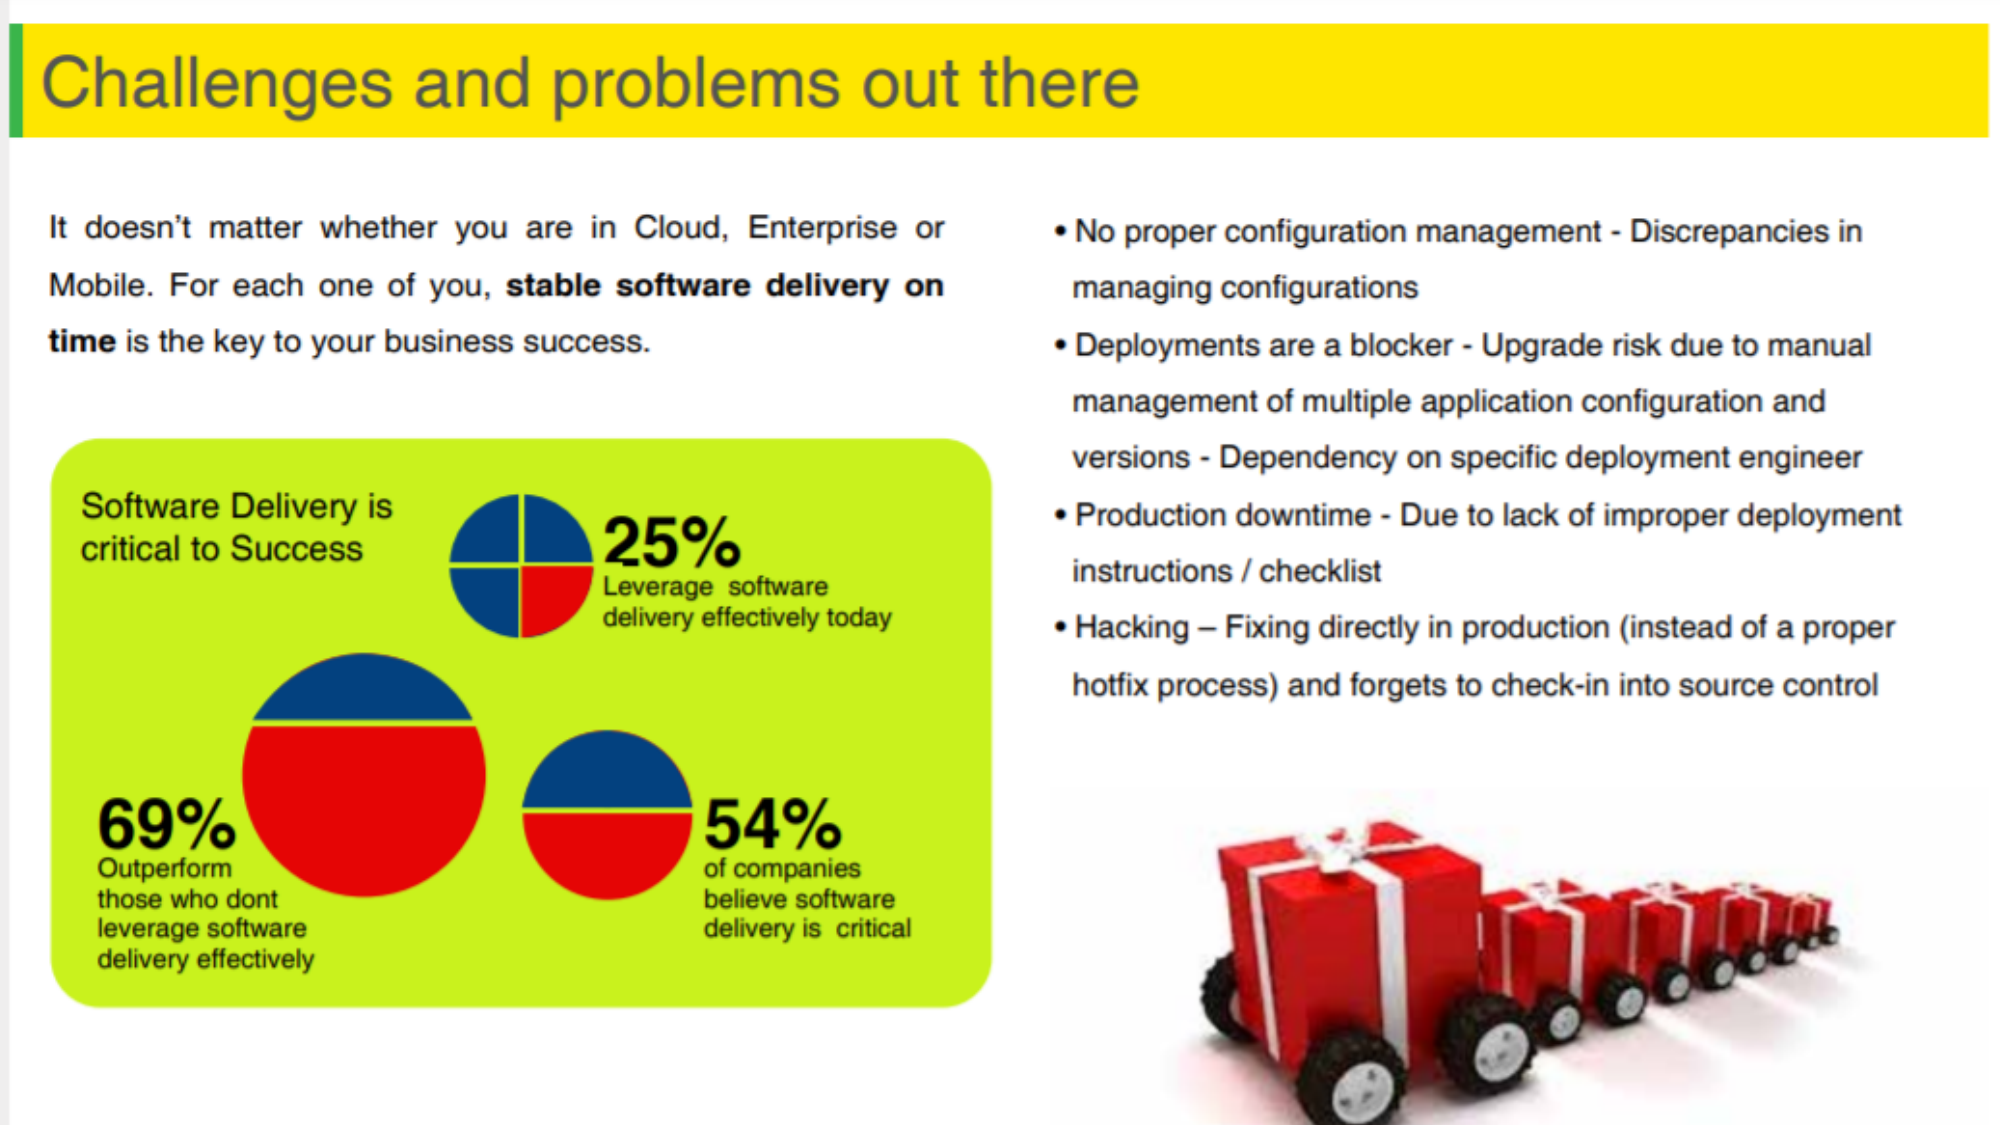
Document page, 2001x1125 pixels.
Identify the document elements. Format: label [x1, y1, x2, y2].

list [0, 0, 2000, 1125]
